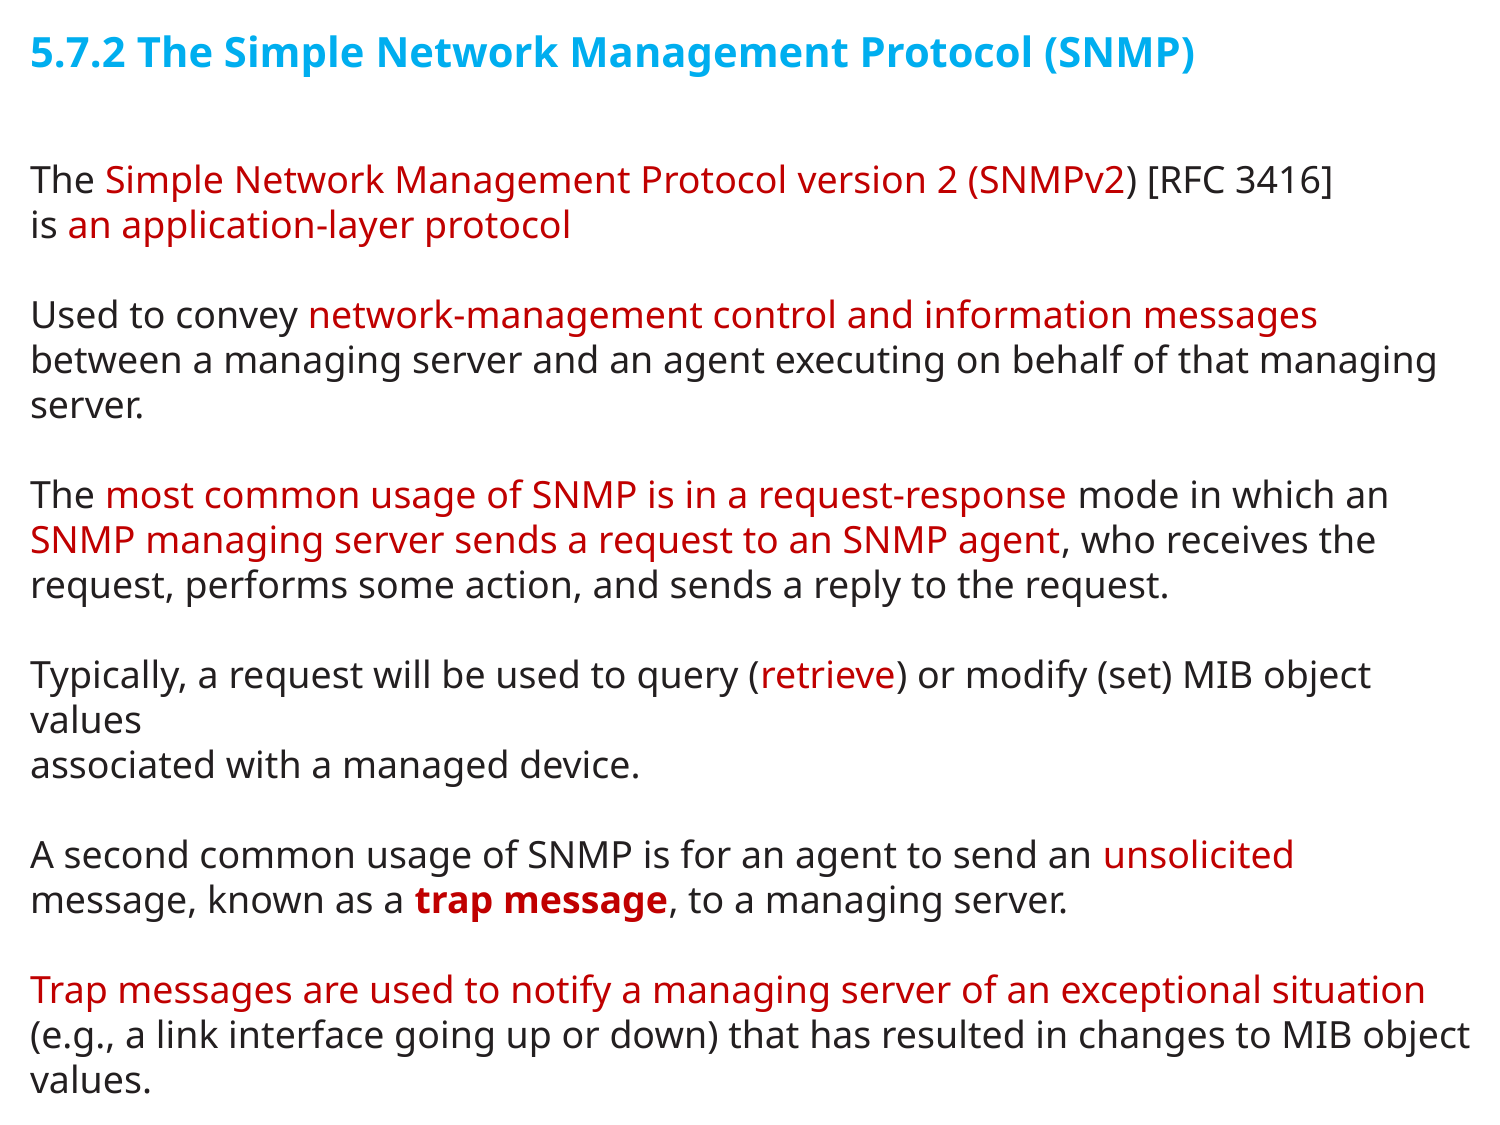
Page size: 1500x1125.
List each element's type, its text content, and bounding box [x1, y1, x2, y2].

text_box 5.7.2 The Simple Network Management Protocol (SNMP) The Simple Network Management Protocol version 2 (SNMPv2) [RFC 3416] is an application-layer protocol Used to convey network-management control and information messages between a managing server and an agent executing on behalf of that managing server. The most common usage of SNMP is in a request-response mode in which an SNMP managing server sends a request to an SNMP agent, who receives the request, performs some action, and sends a reply to the request. Typically, a request will be used to query (retrieve) or modify (set) MIB object values associated with a managed device. A second common usage of SNMP is for an agent to send an unsolicited message, known as a trap message, to a managing server. Trap messages are used to notify a managing server of an exceptional situation (e.g., a link interface going up or down) that has resulted in changes to MIB object values. SNMPv2 defines seven types of messages, known generically as protocol data units—PDUs [15, 18, 1487, 1125]
